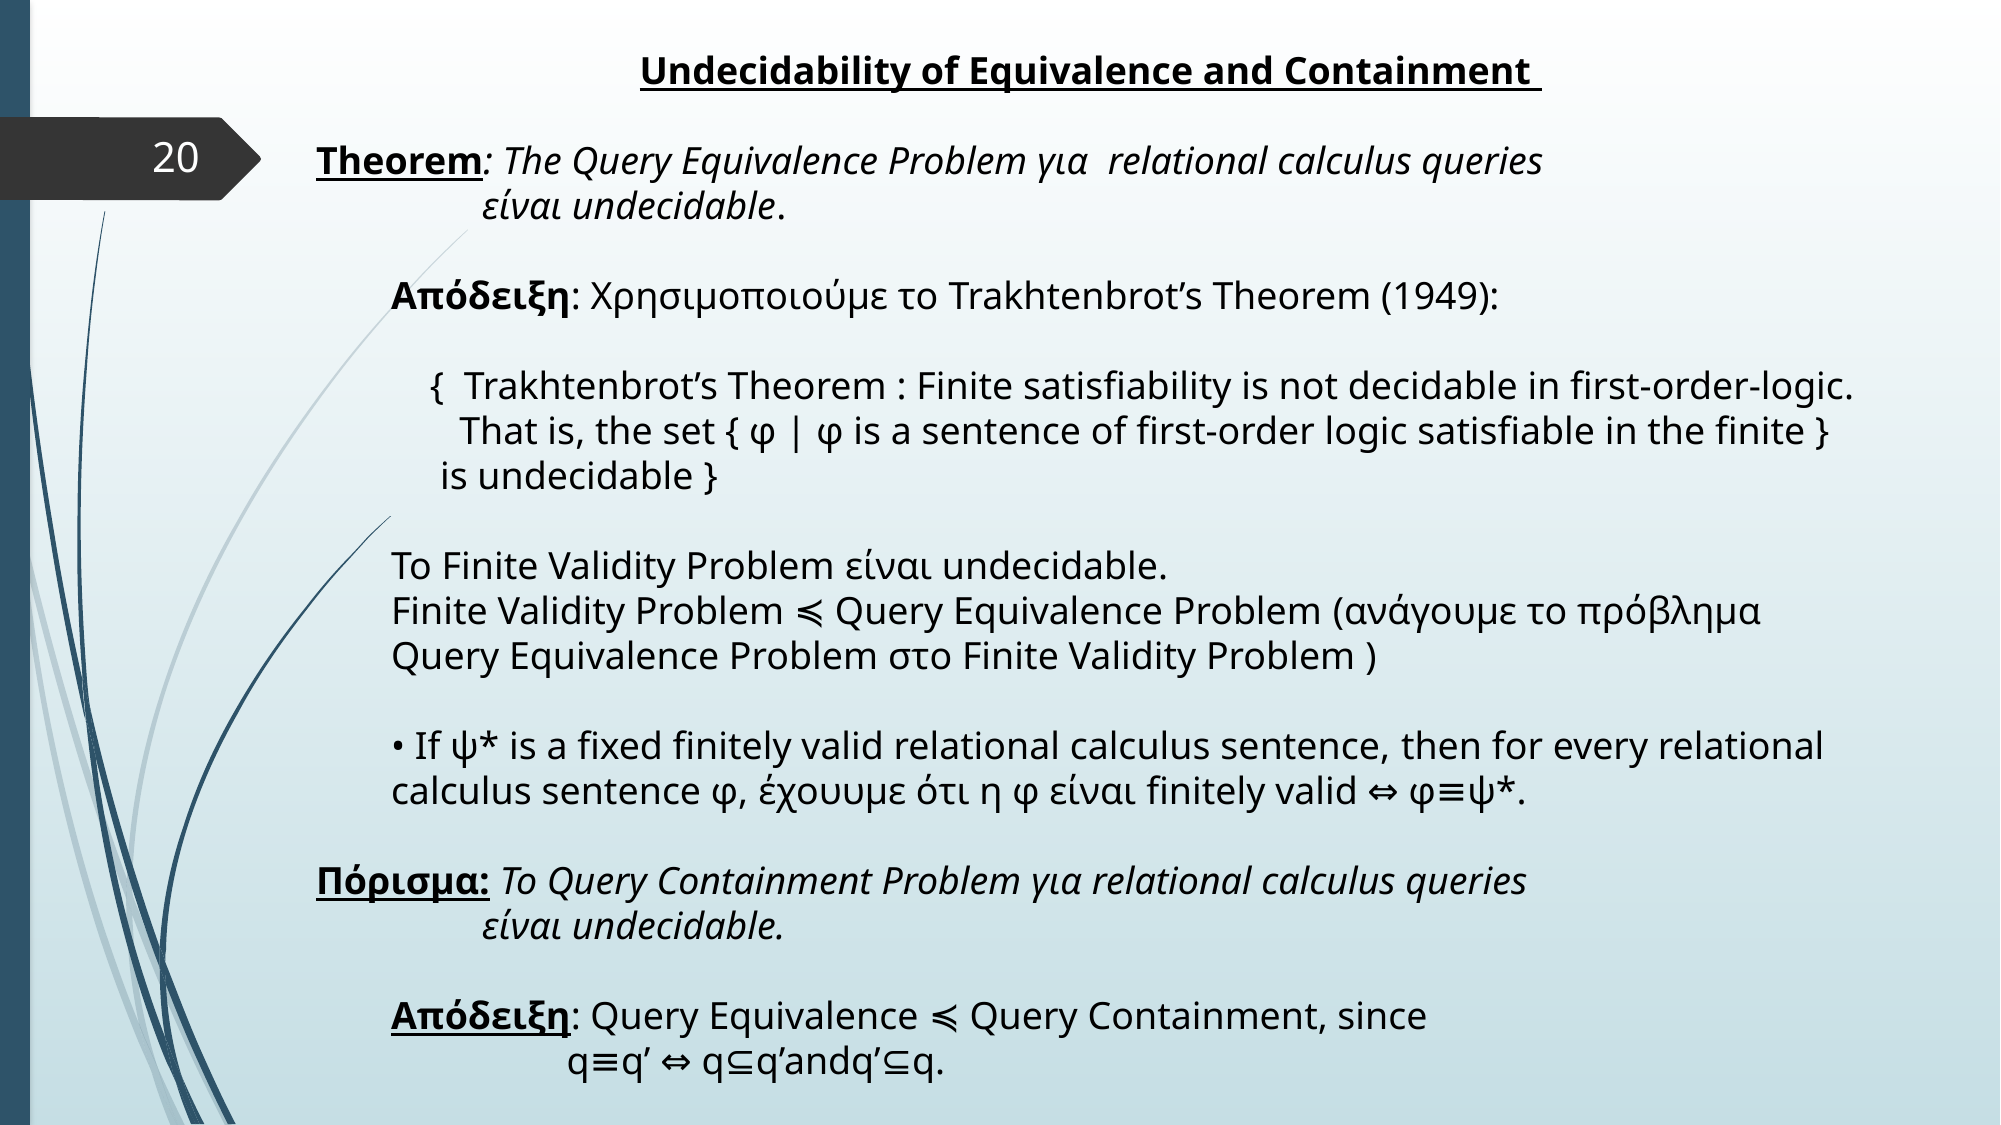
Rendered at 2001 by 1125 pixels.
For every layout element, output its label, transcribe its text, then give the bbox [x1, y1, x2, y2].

text_box Undecidability of Equivalence and Containment Theorem: The Query Equivalence Problem για relational calculus queries είναι undecidable. Απόδειξη: Χρησιμοποιούμε το Trakhtenbrot’s Theorem (1949): { Trakhtenbrot’s Theorem : Finite satisfiability is not decidable in first-order-logic. That is, the set { φ | φ is a sentence of first-order logic satisfiable in the finite } is undecidable } To Finite Validity Problem είναι undecidable. Finite Validity Problem ≼ Query Equivalence Problem (ανάγουμε το πρόβλημα Query Equivalence Problem στο Finite Validity Problem ) • If ψ* is a fixed finitely valid relational calculus sentence, then for every relational calculus sentence φ, έχουυμε ότι η φ είναι finitely valid ⇔ φ≡ψ*. Πόρισμα: Το Query Containment Problem για relational calculus queries είναι undecidable. Απόδειξη: Query Equivalence ≼ Query Containment, since q≡q’ ⇔ q⊆q’andq’⊆q. [301, 39, 1880, 1125]
slide_number 20 [87, 129, 216, 190]
